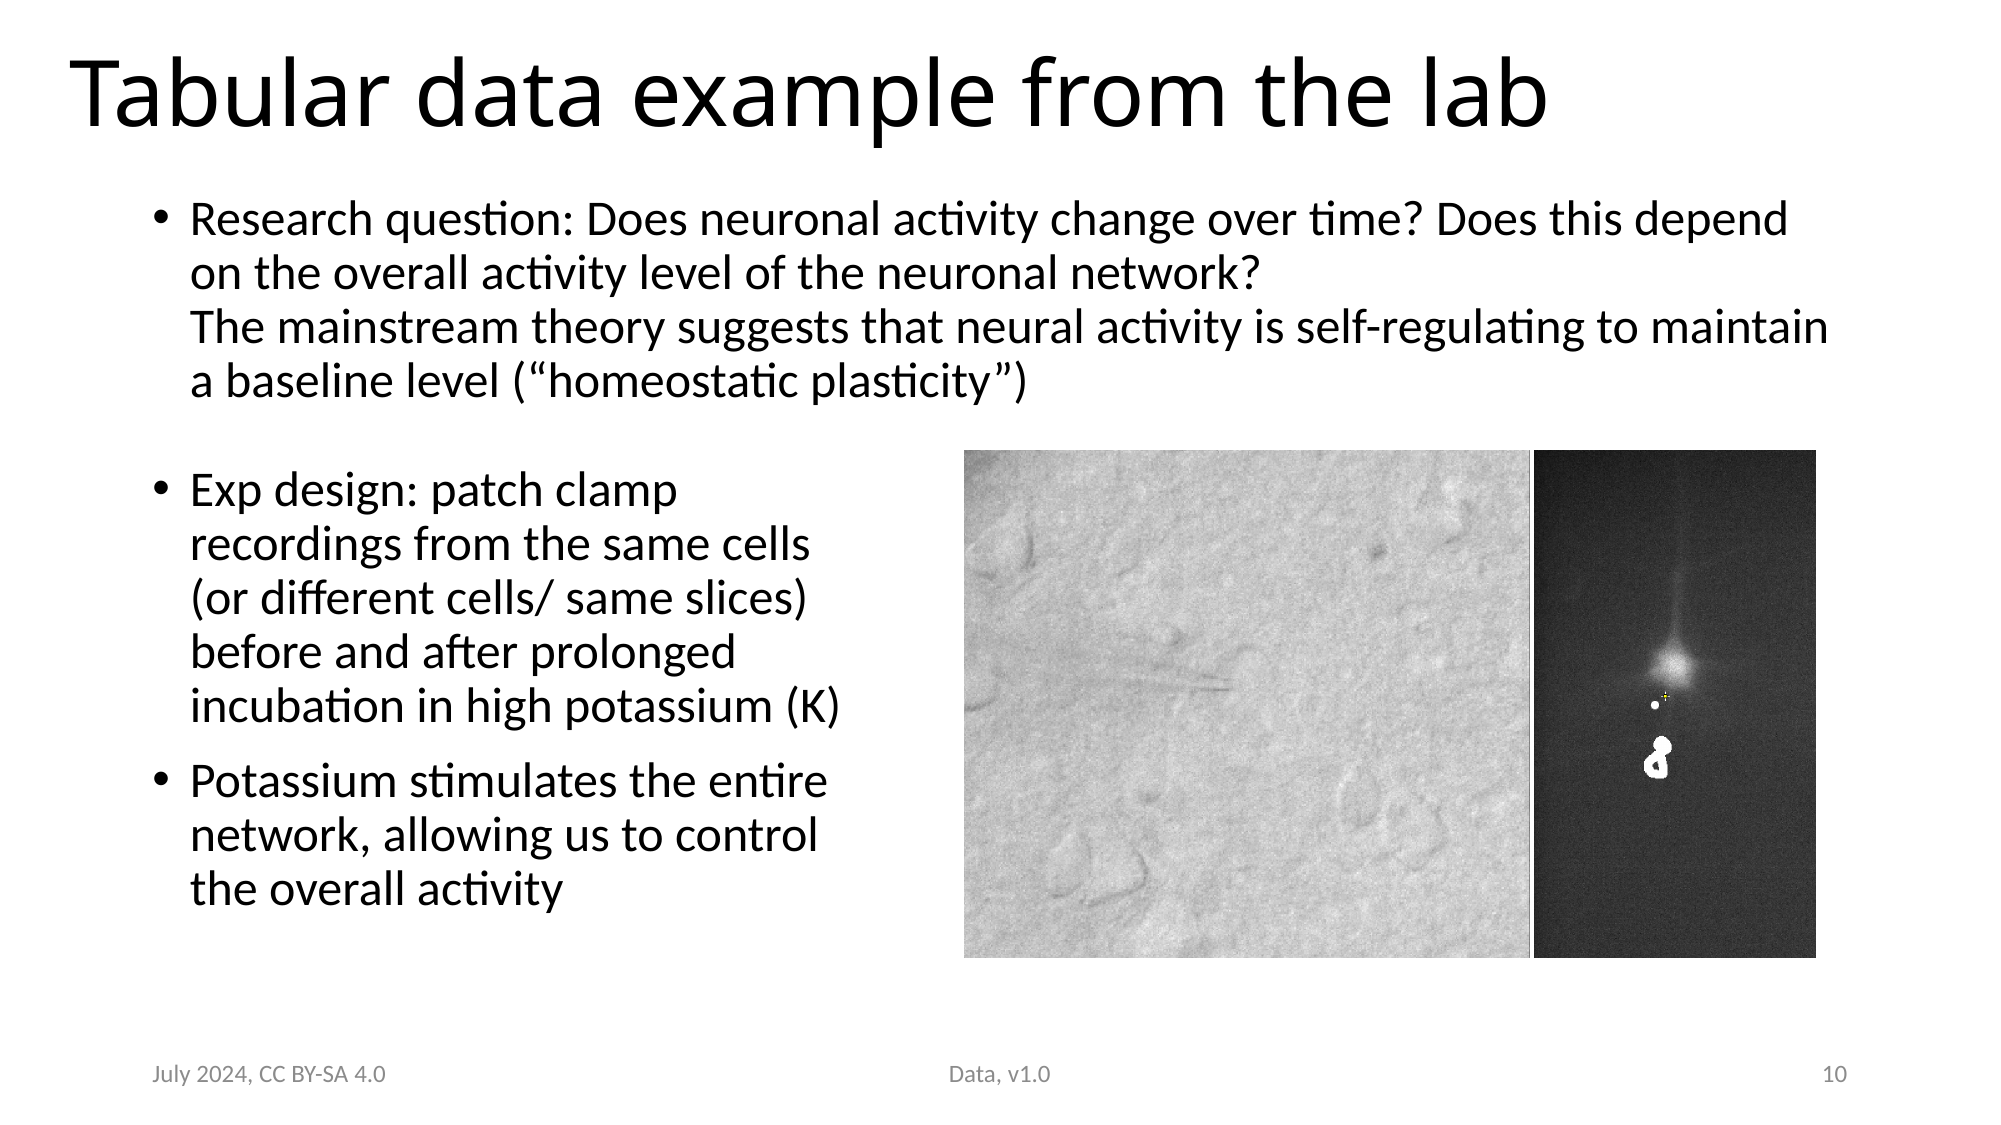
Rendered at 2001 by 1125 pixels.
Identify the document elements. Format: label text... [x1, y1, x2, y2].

slide_number 10 [1412, 1042, 1863, 1103]
text_box Exp design: patch clamp recordings from the same cells (or different cells/ same slices) before and after prolonged incubation in high potassium (K) Potassium stimulates the entire network, allowing us to control the overall activity [137, 456, 859, 960]
title Tabular data example from the lab [55, 23, 1934, 172]
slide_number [137, 1042, 588, 1103]
footer Data, v1.0 [662, 1042, 1338, 1103]
list Research question: Does neuronal activity change over time? Does this depend on the overall activity level of the neuronal network? The mainstream theory suggests that neural activity is self-regulating to maintain a baseline level (“homeostatic plasticity”) [137, 184, 1863, 492]
picture [964, 450, 1816, 958]
